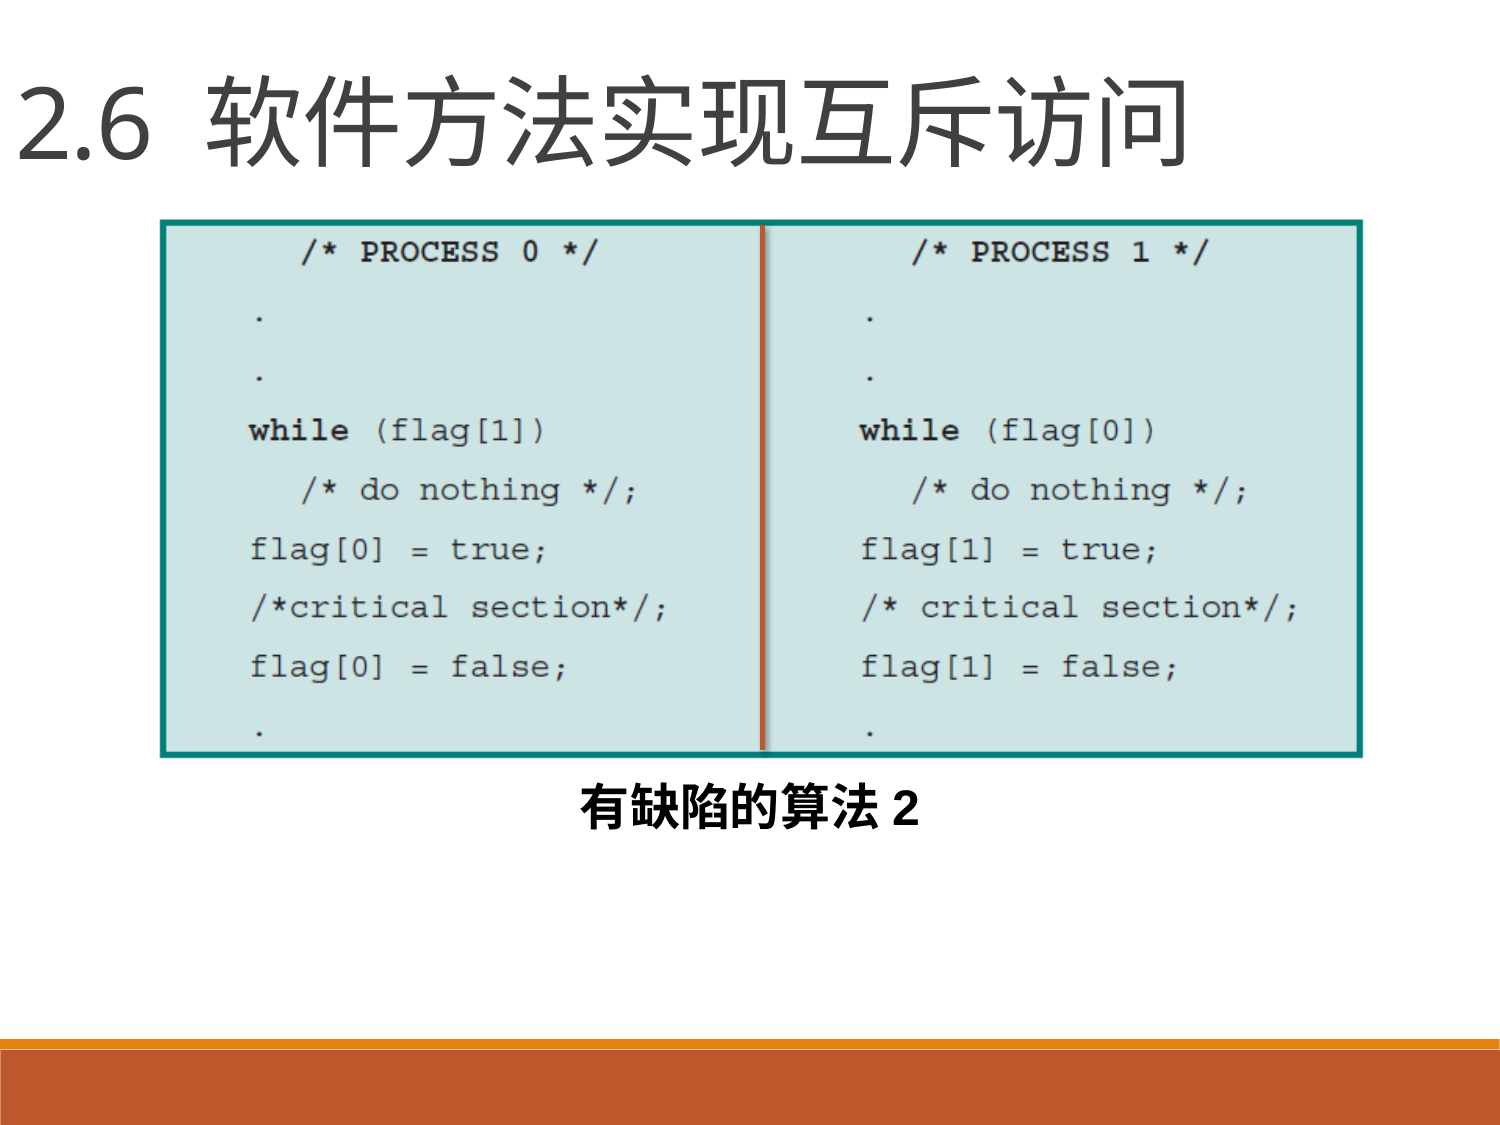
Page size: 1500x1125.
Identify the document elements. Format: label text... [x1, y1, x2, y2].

text_box 有缺陷的算法2 [565, 770, 935, 843]
title 2.6 软件方法实现互斥访问 [0, 0, 1500, 188]
picture [143, 211, 1382, 763]
